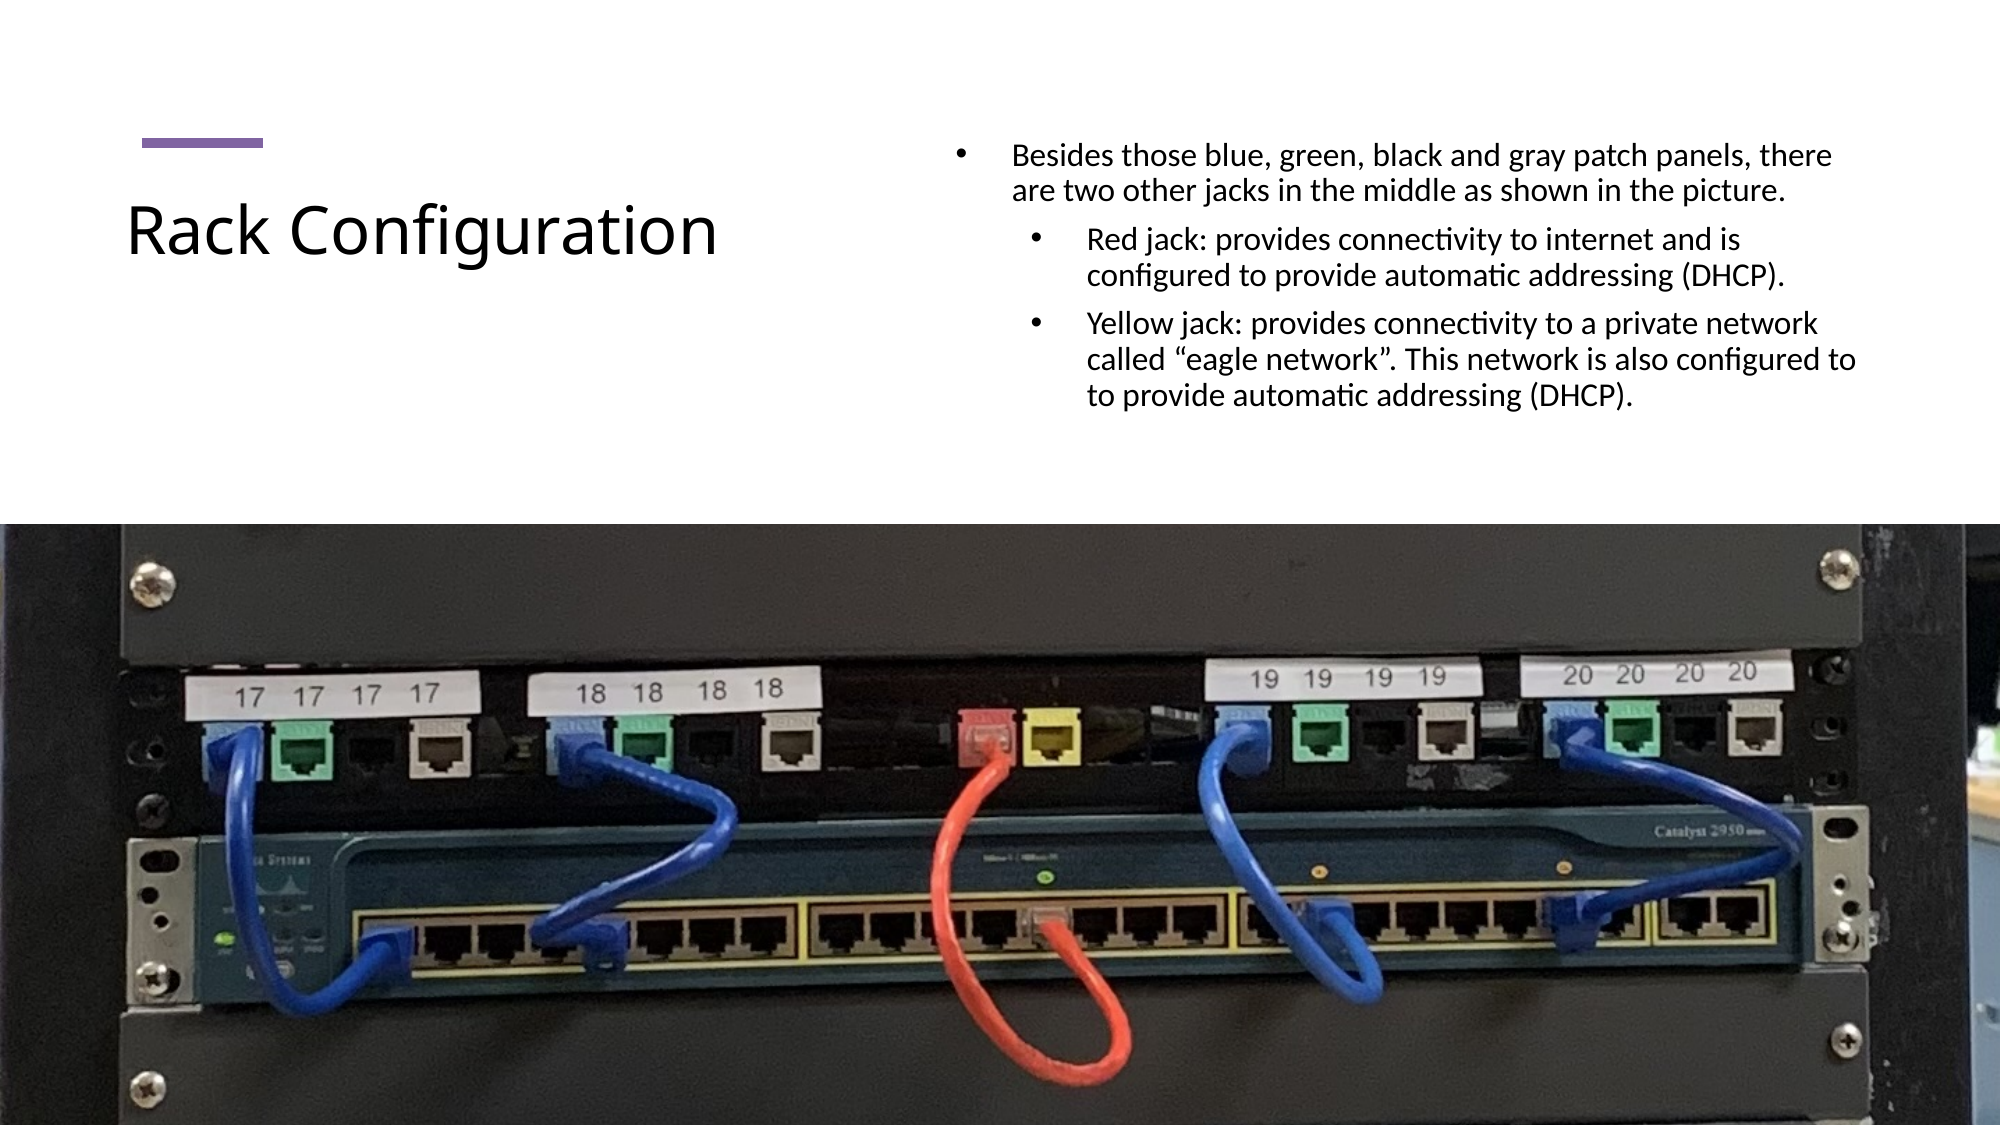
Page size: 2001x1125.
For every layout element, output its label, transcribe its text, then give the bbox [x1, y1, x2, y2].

picture [0, 523, 2000, 1125]
list Besides those blue, green, black and gray patch panels, there are two other jacks in the middle as shown in the picture. Red jack: provides connectivity to internet and is configured to provide automatic addressing (DHCP). Yellow jack: provides connectivity to a private network called “eagle network”. This network is also configured to to provide automatic addressing (DHCP). [955, 137, 1858, 444]
title Rack Configuration [125, 187, 825, 424]
